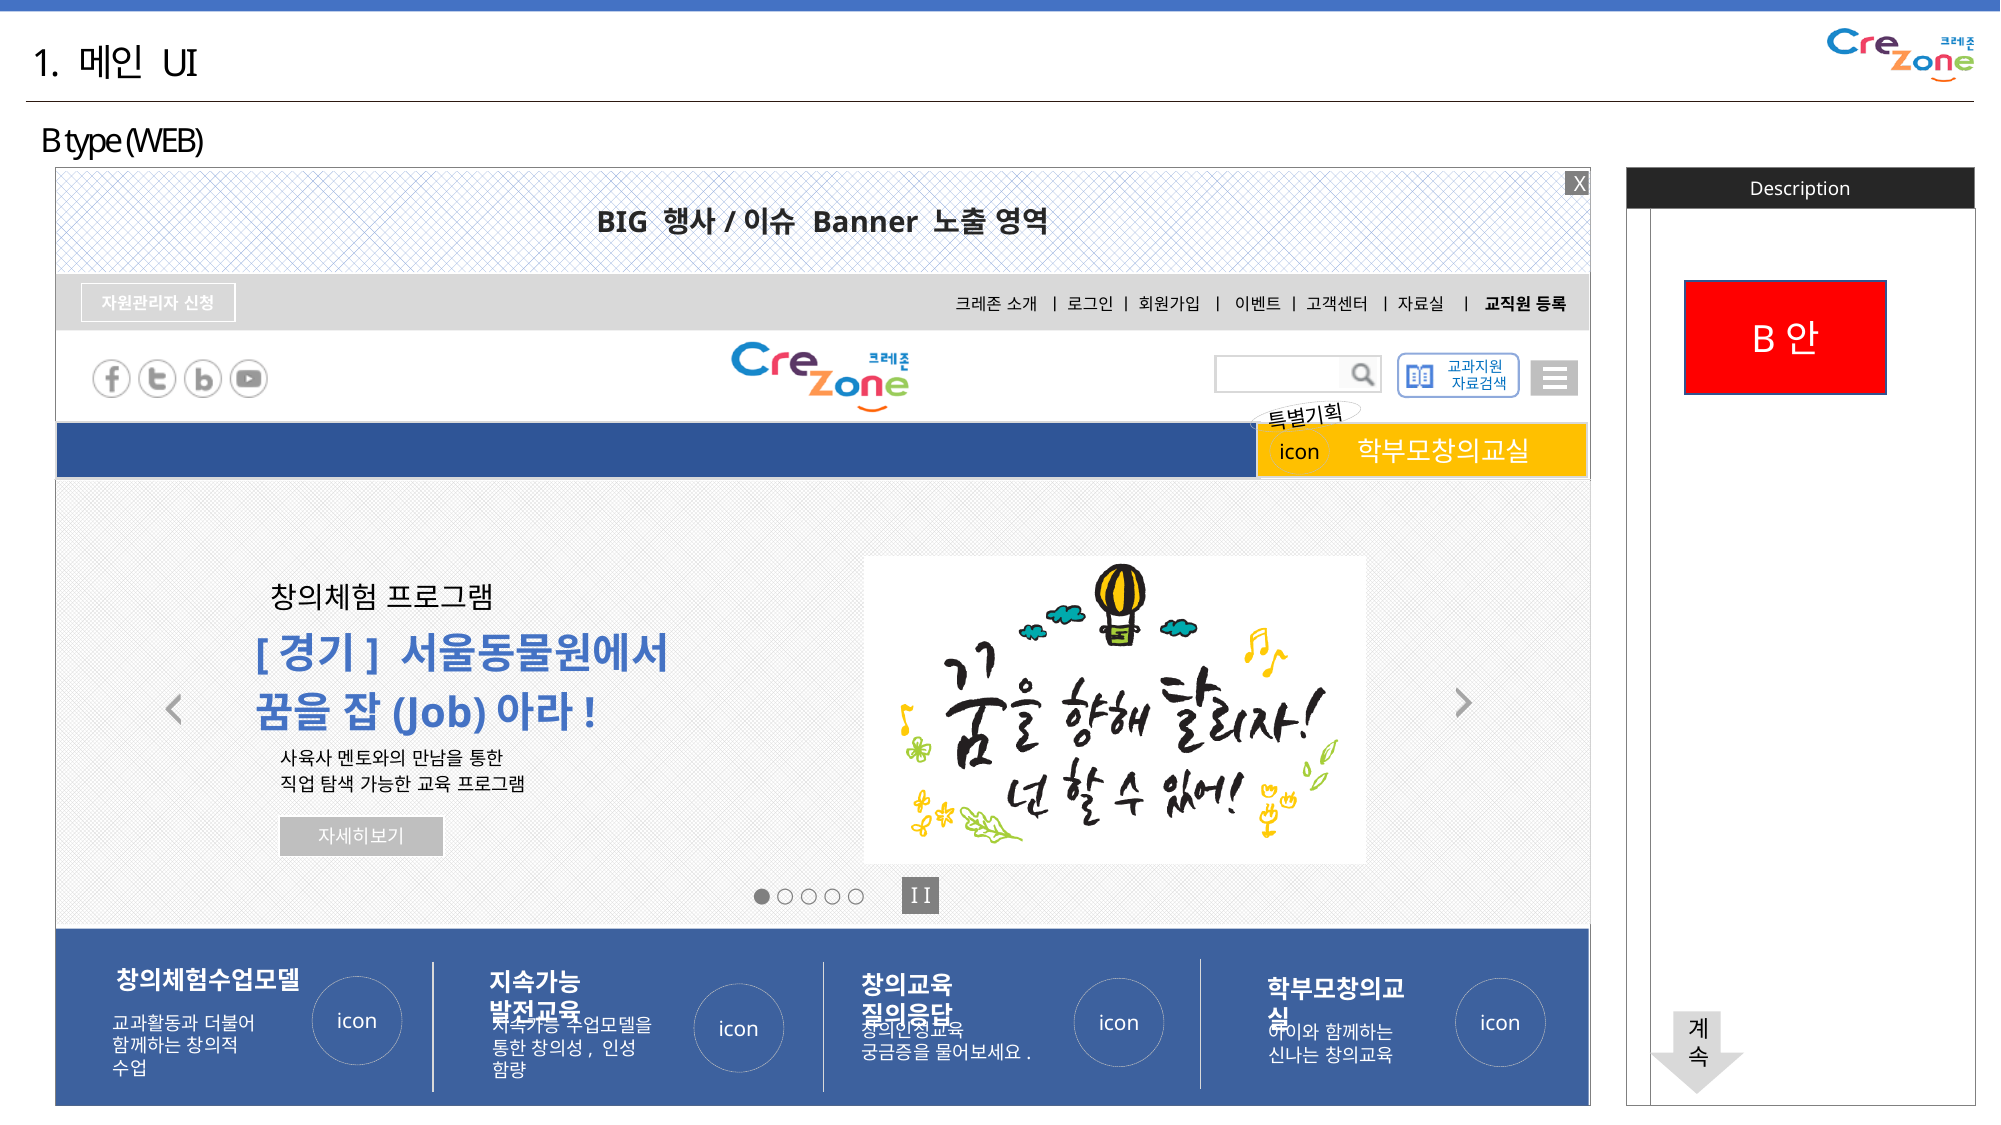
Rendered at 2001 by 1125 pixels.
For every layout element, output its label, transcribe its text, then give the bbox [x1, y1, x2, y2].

text_box 사육사 멘토와의 만남을 통한 직업 탐색 가능한 교육 프로그램 [266, 743, 586, 803]
text_box [56, 246, 1591, 273]
text_box X [1564, 170, 1590, 196]
text_box 학부모창의교실 [1256, 422, 1588, 478]
text_box [55, 273, 1590, 331]
text_box icon [1268, 426, 1331, 476]
text_box 1. 메인 UI [17, 31, 1225, 91]
text_box 창의체험 프로그램 [255, 572, 518, 619]
text_box [56, 171, 1564, 196]
text_box I I [902, 877, 940, 914]
text_box icon [1454, 977, 1547, 1068]
text_box icon [692, 982, 785, 1074]
text_box 창의체험수업모델 [101, 957, 317, 1002]
picture [728, 337, 918, 415]
text_box 자원관리자 신청 [80, 282, 236, 323]
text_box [1530, 360, 1578, 396]
picture [863, 556, 1367, 864]
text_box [1394, 349, 1522, 403]
text_box [55, 928, 1590, 1107]
text_box 특별기획 [1249, 400, 1362, 433]
text_box 크레존 소개 ㅣ 로그인 ㅣ 회원가입 ㅣ 이벤트 ㅣ 고객센터 ㅣ 자료실 ㅣ 교직원 등록 [938, 286, 1587, 322]
text_box ● ○ ○ ○ ○ [711, 874, 912, 915]
text_box 지속가능 수업모델을 통한 창의성, 인성 함량 [477, 1034, 681, 1090]
text_box [56, 480, 1591, 925]
text_box 교과활동과 더불어 함께하는 창의적 수업 [97, 1004, 296, 1087]
picture [1827, 28, 1974, 82]
text_box 지속가능 발전교육 [474, 959, 691, 1034]
text_box [경기] 서울동물원에서 꿈을 잡(Job)아라! [240, 619, 697, 743]
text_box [1215, 356, 1381, 392]
text_box [1455, 684, 1474, 721]
table_header [1651, 209, 1975, 1105]
text_box 창의교육 창의적 체험활동 수학여행 지속가능발전교육 크레존 블로그 [55, 418, 1515, 479]
picture [81, 353, 277, 398]
text_box 계속 [1646, 1010, 1747, 1096]
text_box 학부모창의교실 [1253, 966, 1442, 1041]
text_box 아이와 함께하는 신나는 창의교육 [1253, 1041, 1413, 1074]
text_box B안 [1684, 280, 1887, 395]
text_box 자세히보기 [278, 815, 445, 858]
text_box icon [1073, 977, 1165, 1068]
table_header [1627, 209, 1650, 1105]
text_box 창의인성교육 궁금증을 물어보세요. [846, 1011, 1042, 1071]
text_box BIG 행사/이슈 Banner 노출 영역 [55, 196, 1591, 246]
text_box icon [311, 975, 404, 1066]
text_box [163, 691, 182, 728]
text_box B type (WEB) [25, 111, 849, 167]
text_box 창의교육 질의응답 [846, 961, 1063, 1037]
